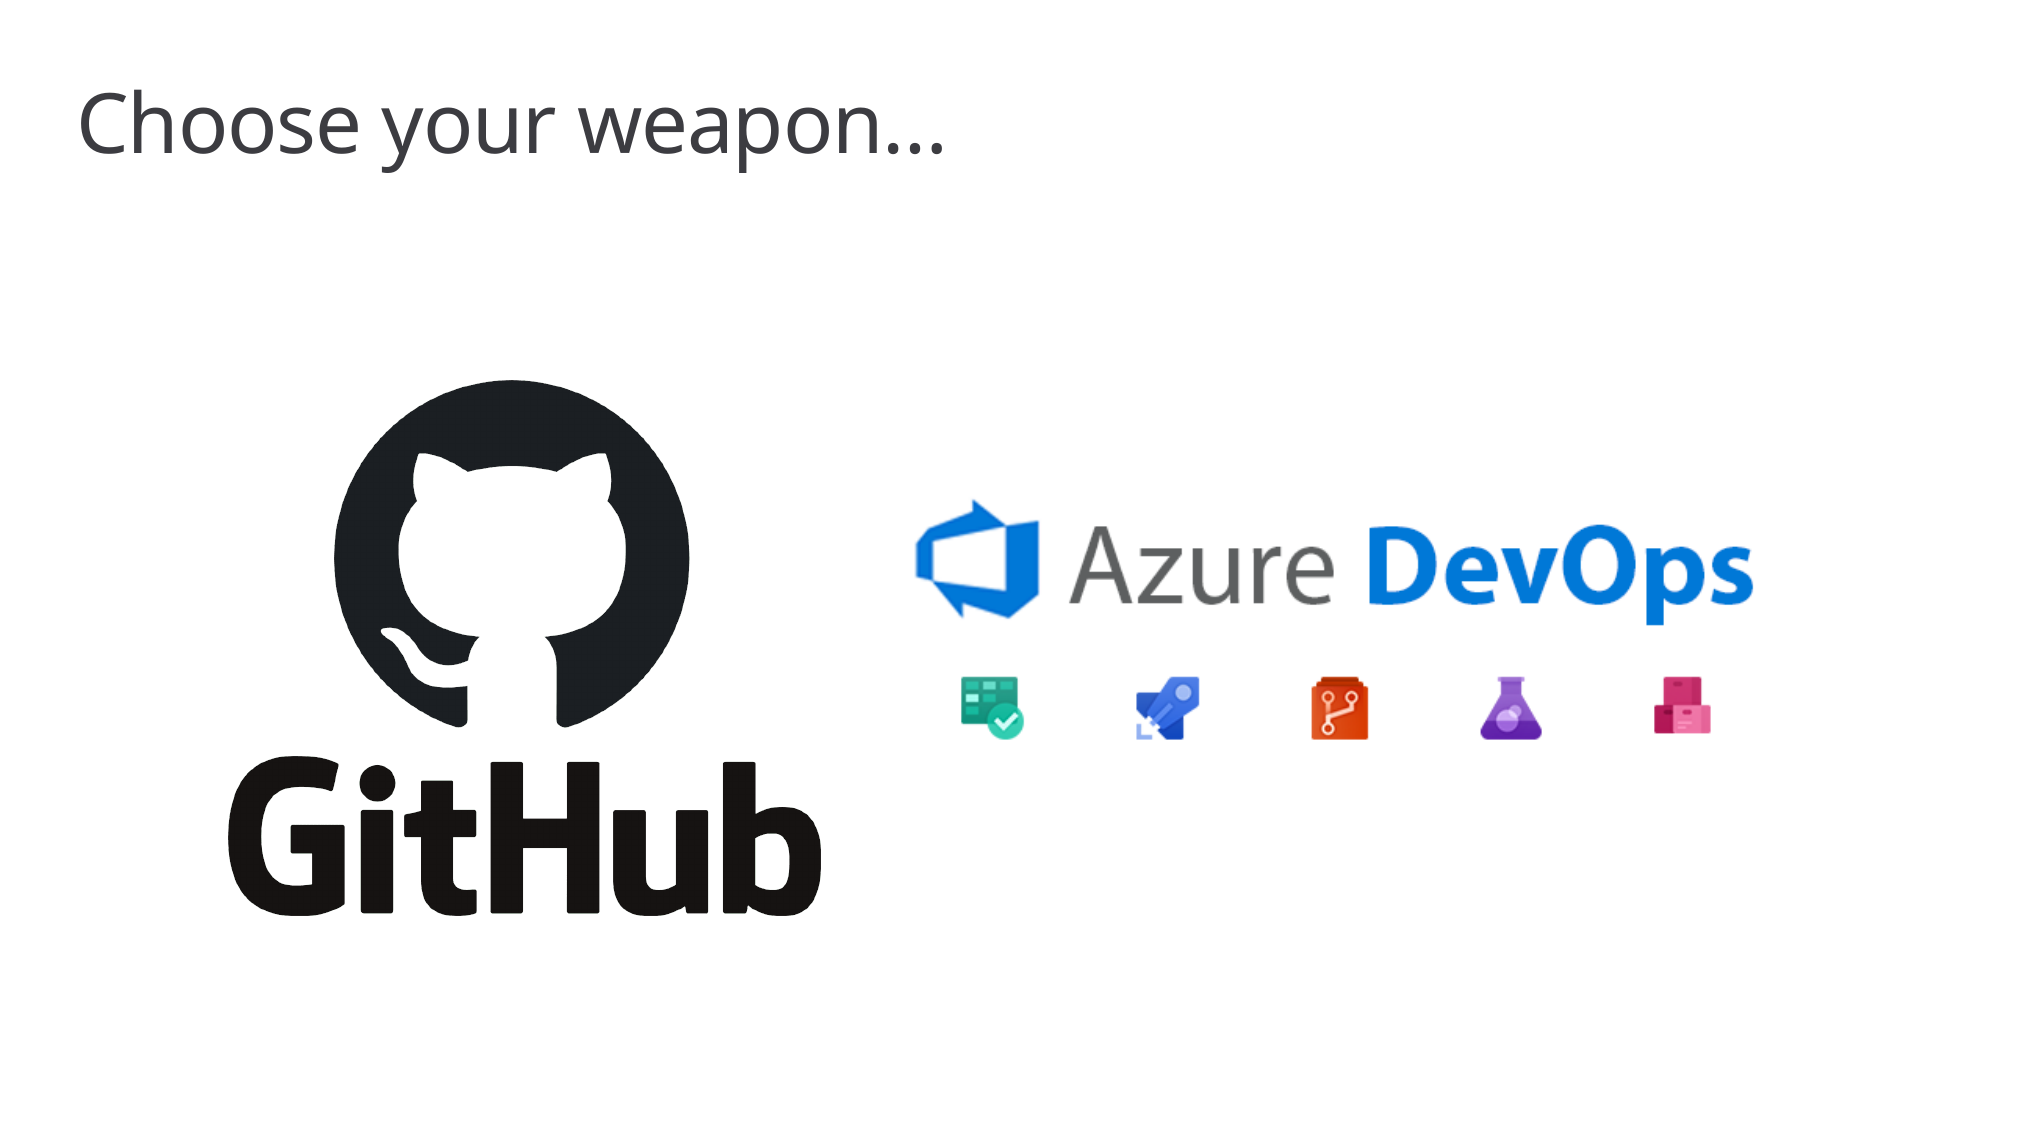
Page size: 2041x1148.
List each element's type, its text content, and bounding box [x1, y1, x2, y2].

title Choose your weapon… [76, 103, 1969, 174]
picture [227, 380, 2041, 917]
